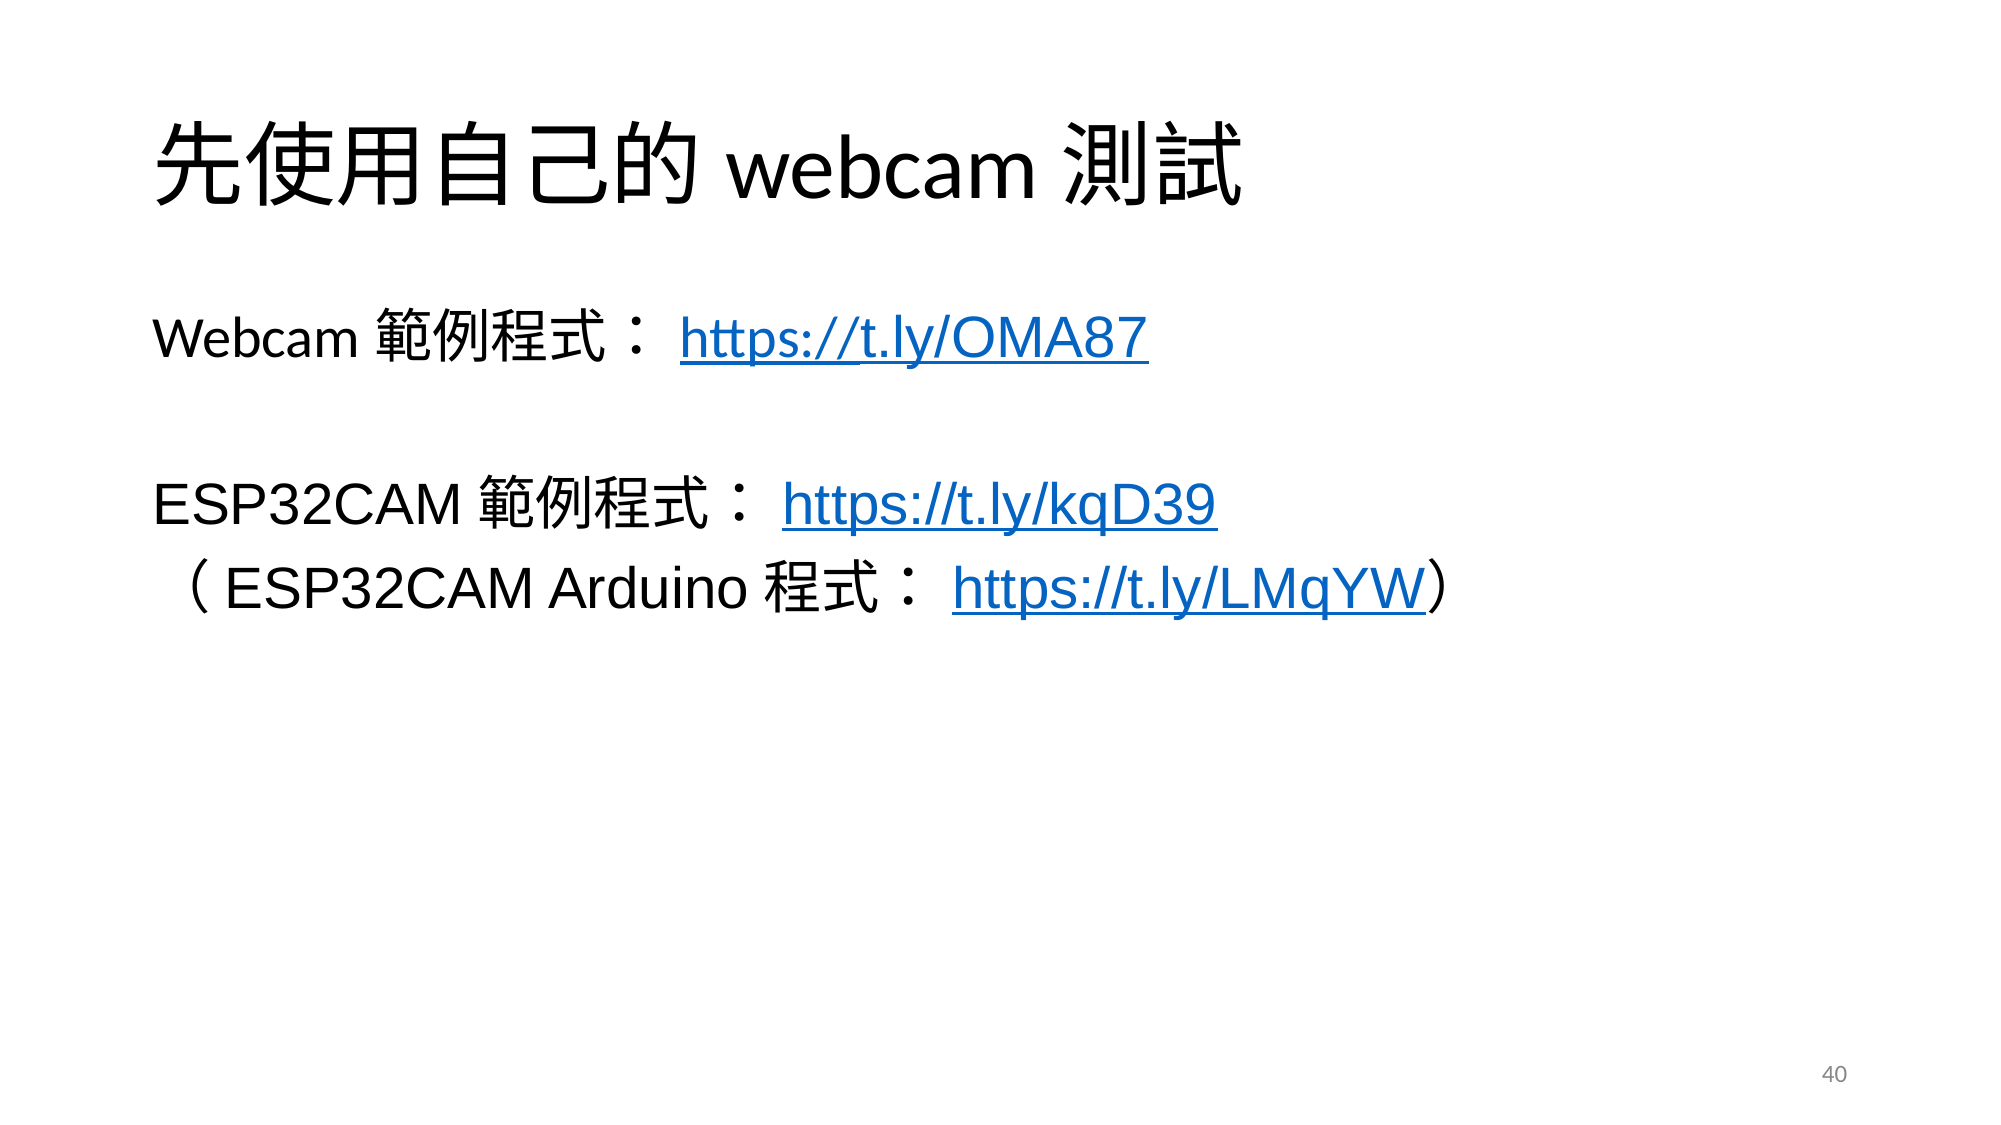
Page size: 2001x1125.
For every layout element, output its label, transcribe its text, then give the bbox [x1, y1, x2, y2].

slide_number ‹#› [1412, 1042, 1863, 1103]
list Webcam範例程式：https://t.ly/OMA87 ESP32CAM範例程式：https://t.ly/kqD39 （ESP32CAM Arduino程式：https://t.ly/LMqYW） [137, 299, 1863, 1014]
title 先使用自己的webcam測試 [137, 59, 1863, 278]
